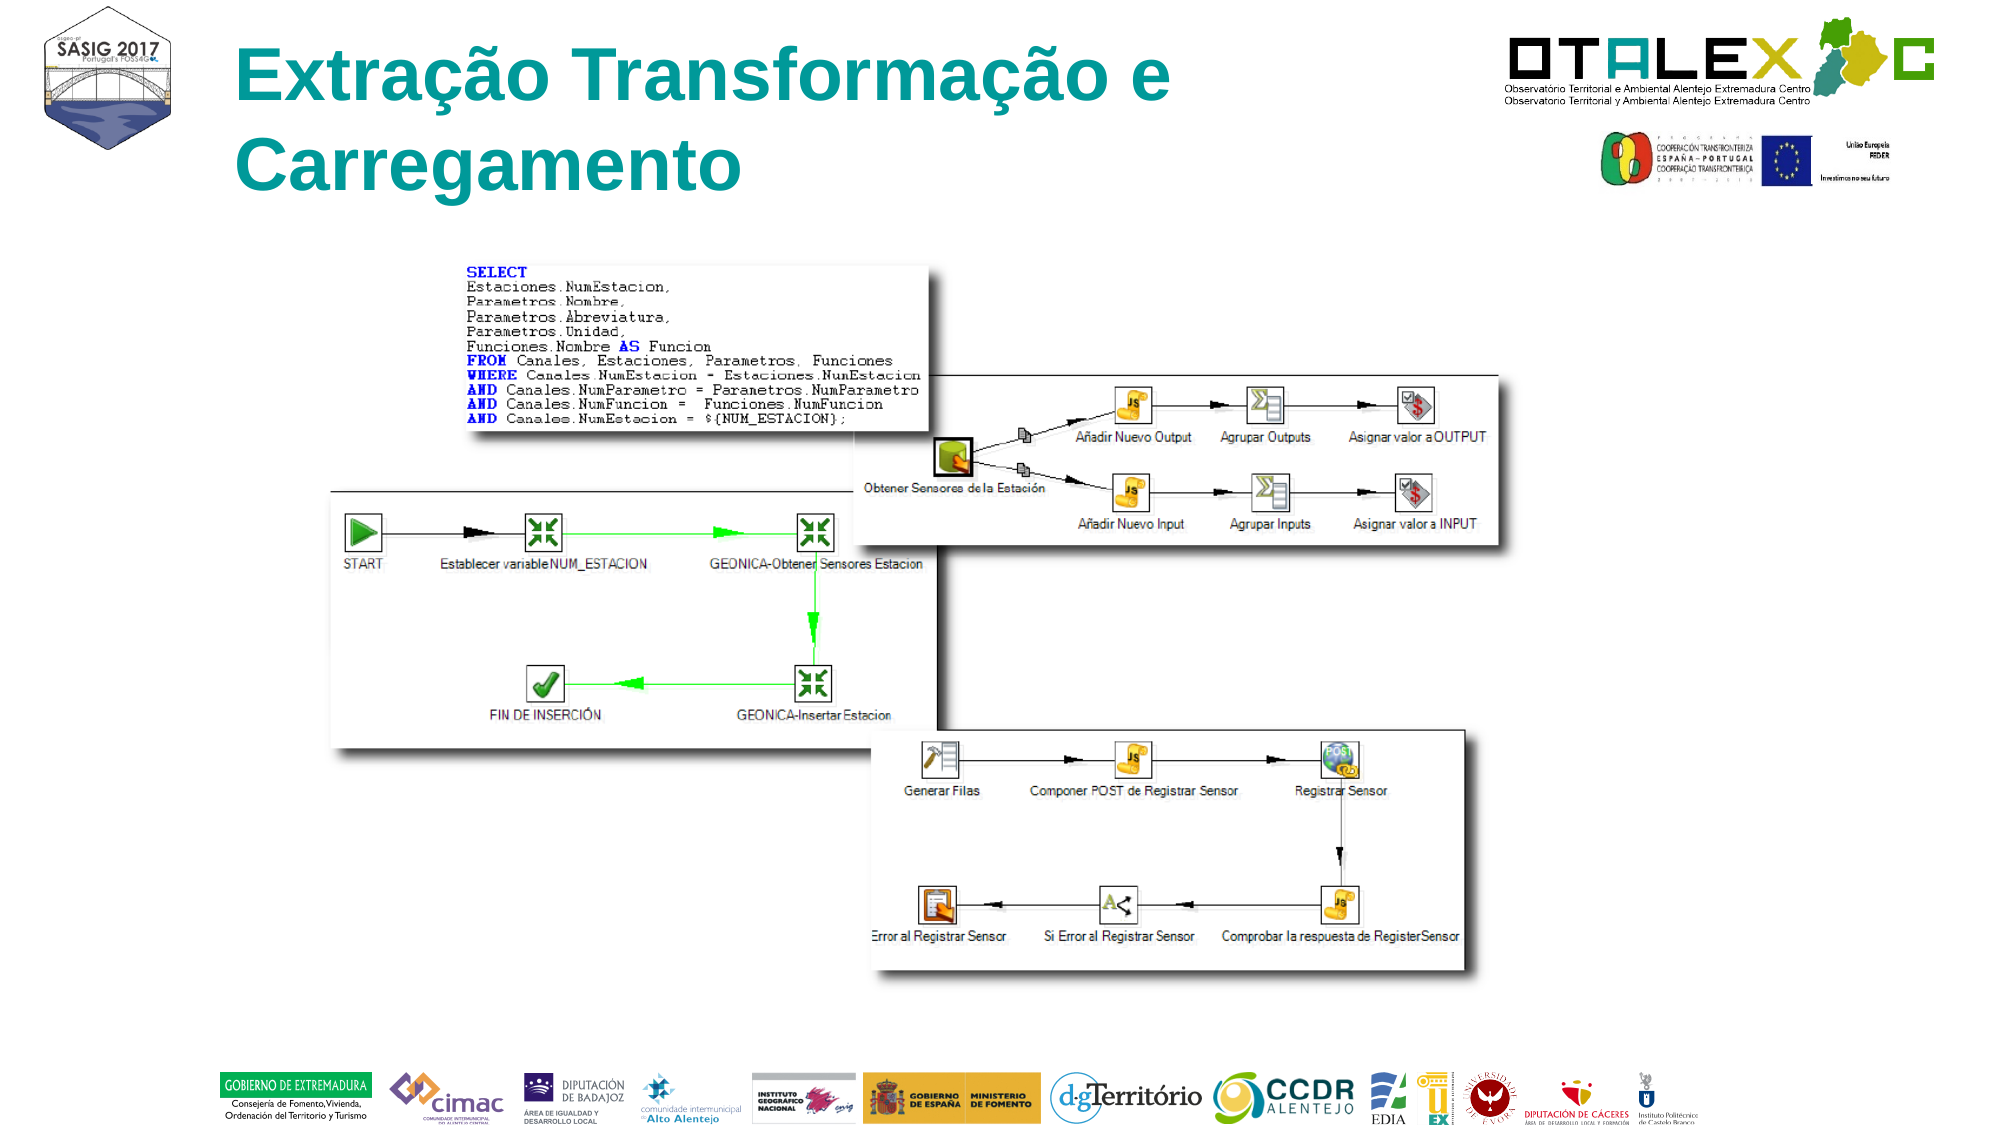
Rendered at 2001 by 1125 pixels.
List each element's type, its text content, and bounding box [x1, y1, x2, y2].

picture [1535, 17, 1934, 106]
picture [220, 1072, 1698, 1125]
picture [1588, 131, 1893, 199]
text_box Extração Transformação e Carregamento [219, 17, 1535, 213]
picture [44, 6, 171, 150]
picture [293, 214, 1560, 1034]
